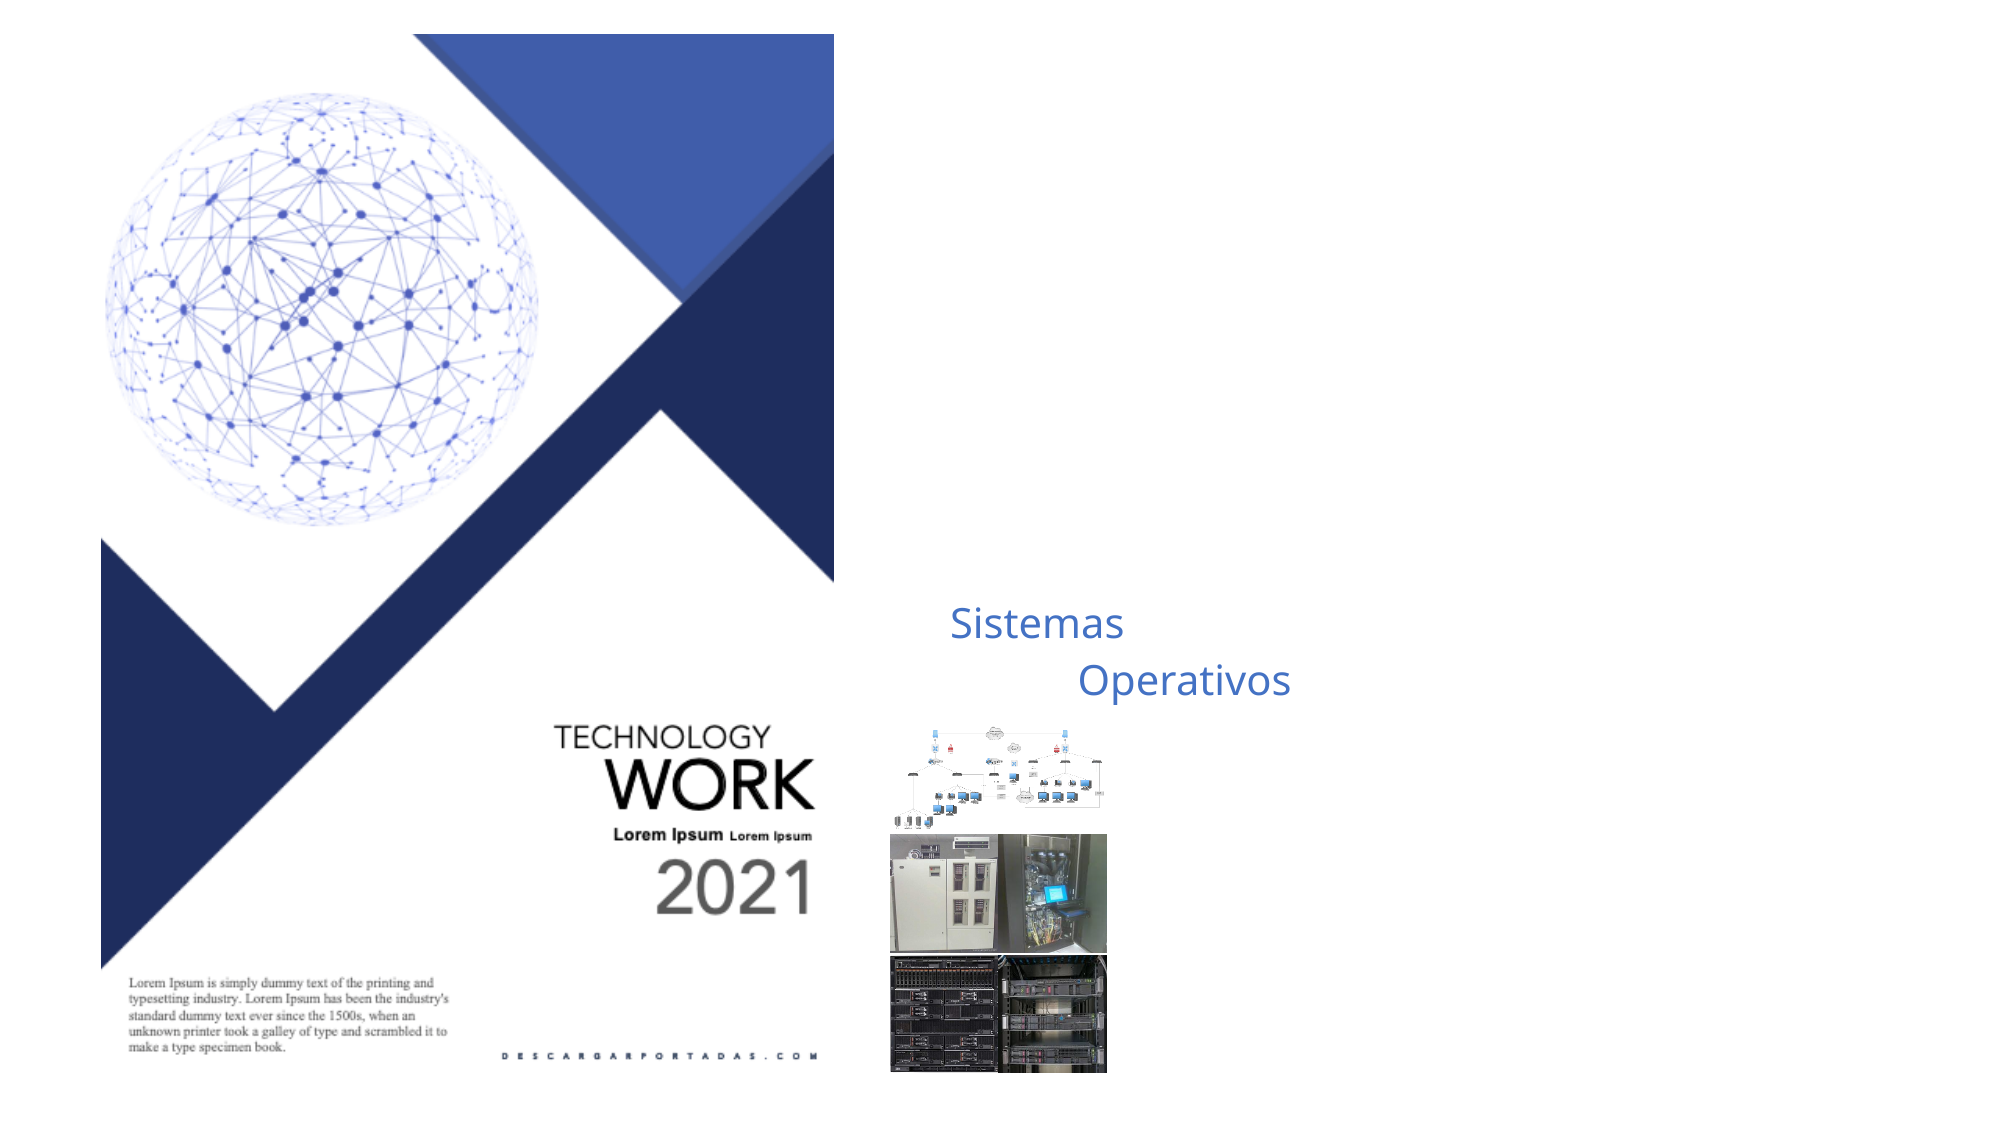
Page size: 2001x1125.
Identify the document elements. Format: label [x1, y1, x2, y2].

text_box [889, 714, 1107, 1073]
text_box [889, 588, 1360, 712]
picture [101, 34, 834, 1083]
